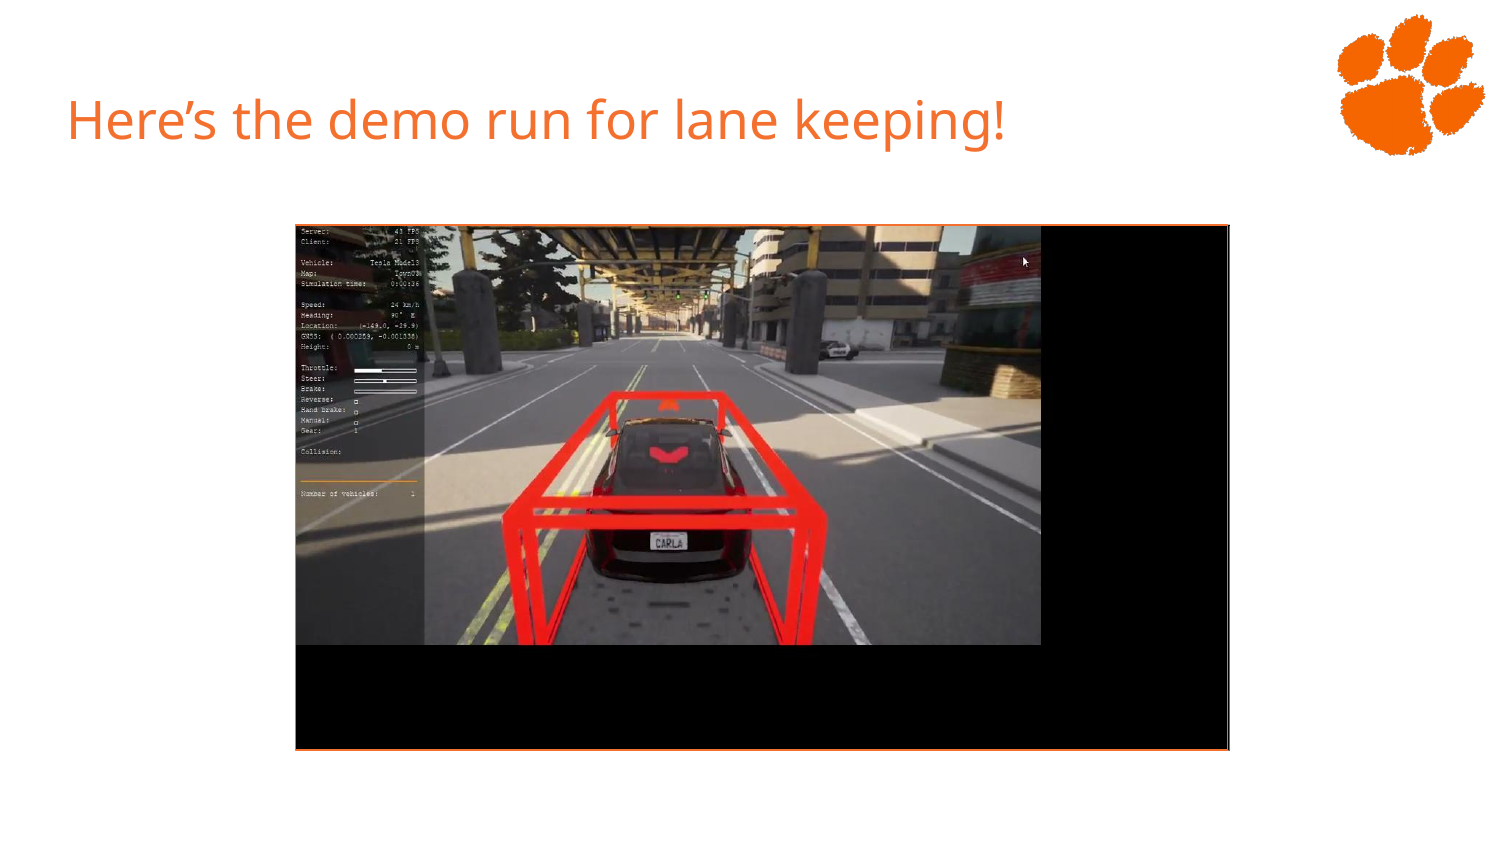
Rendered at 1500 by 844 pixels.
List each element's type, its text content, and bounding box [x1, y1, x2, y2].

title Here’s the demo run for lane keeping! [51, 71, 1449, 166]
picture [1337, 13, 1487, 156]
picture [295, 225, 1228, 750]
